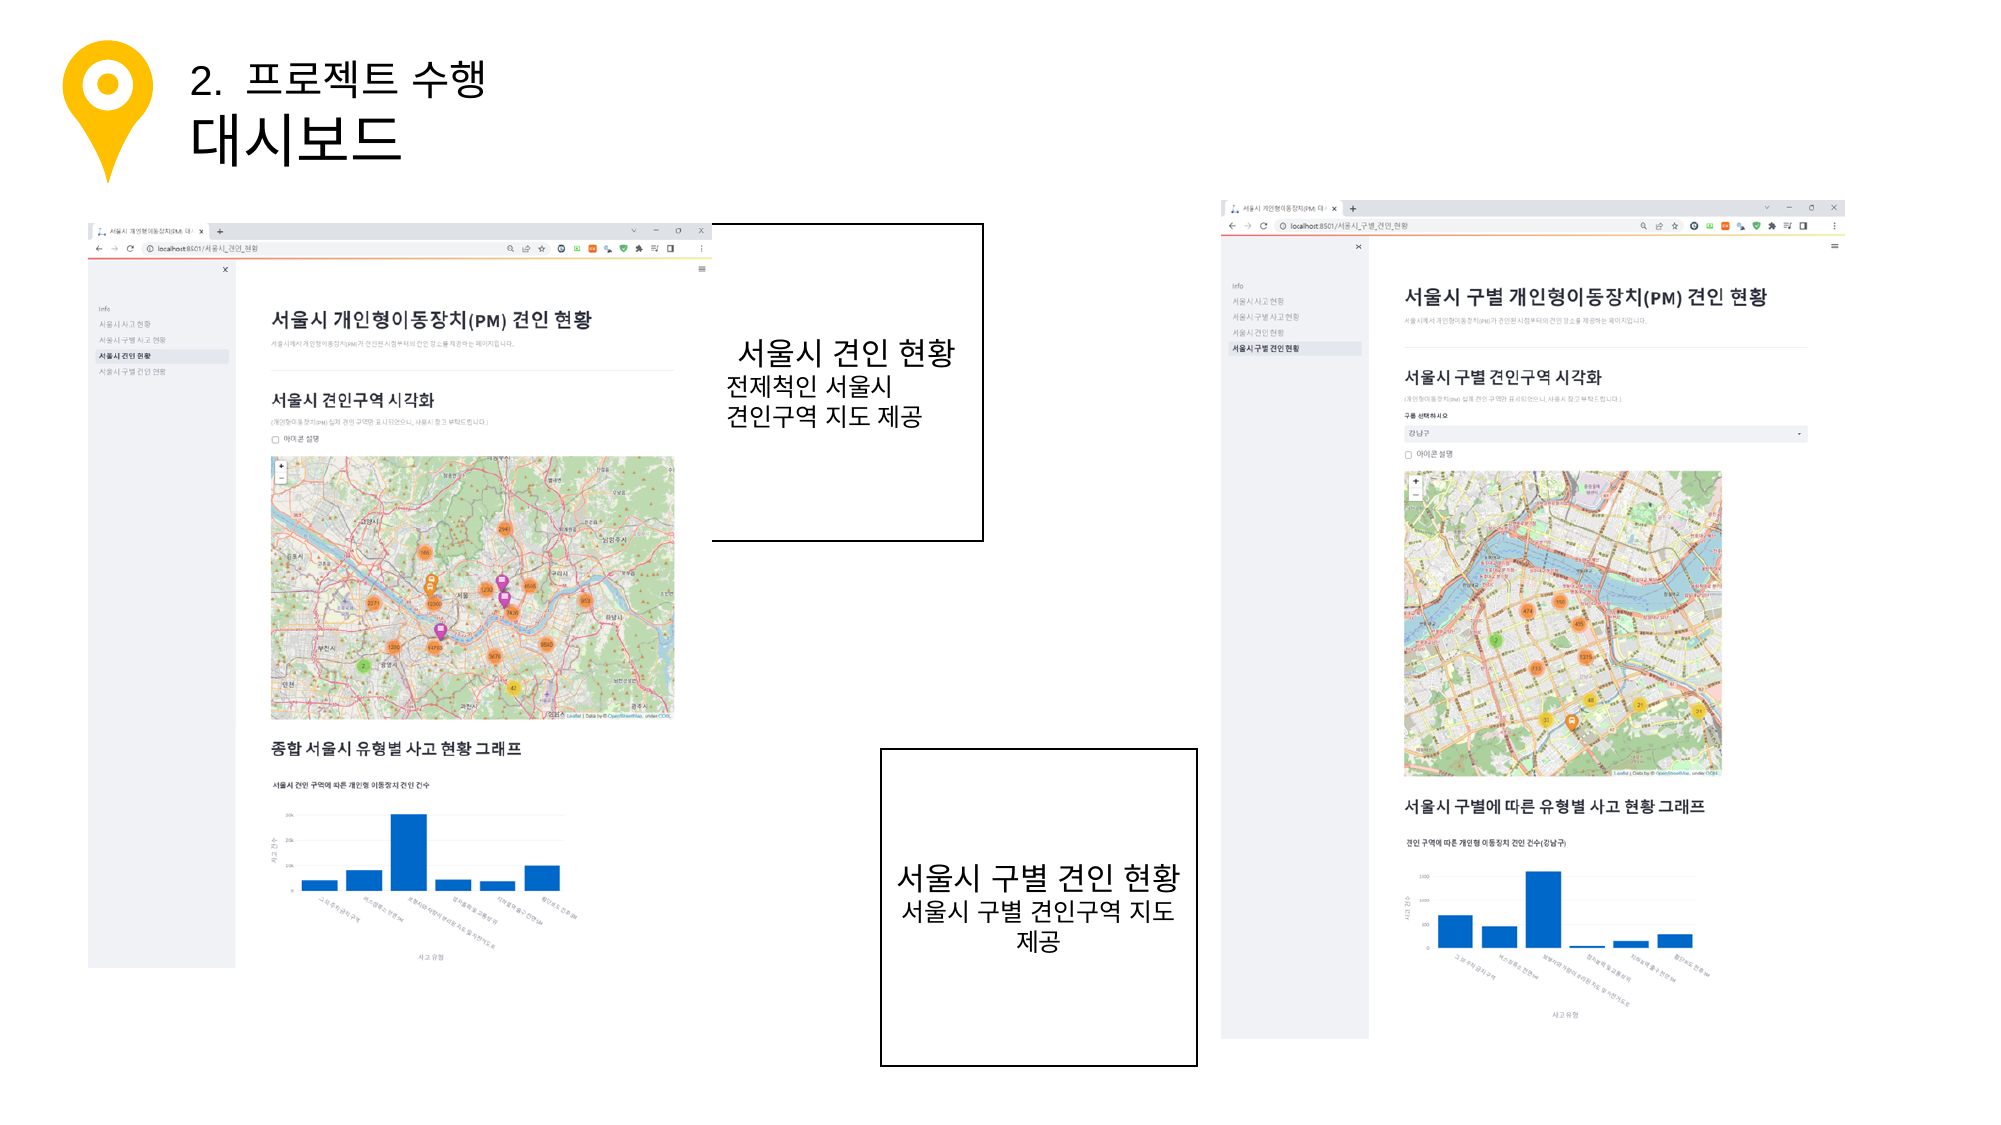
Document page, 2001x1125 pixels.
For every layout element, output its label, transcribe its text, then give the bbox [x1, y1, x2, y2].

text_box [62, 40, 154, 184]
picture [88, 223, 712, 969]
text_box 서울시 구별 견인 현황 서울시 구별 견인구역 지도 제공 [881, 748, 1197, 1067]
text_box 2. 프로젝트 수행 대시보드 [174, 46, 938, 182]
text_box 서울시 견인 현황 전제척인 서울시 견인구역 지도 제공 [712, 223, 983, 542]
picture [1221, 200, 1845, 1039]
